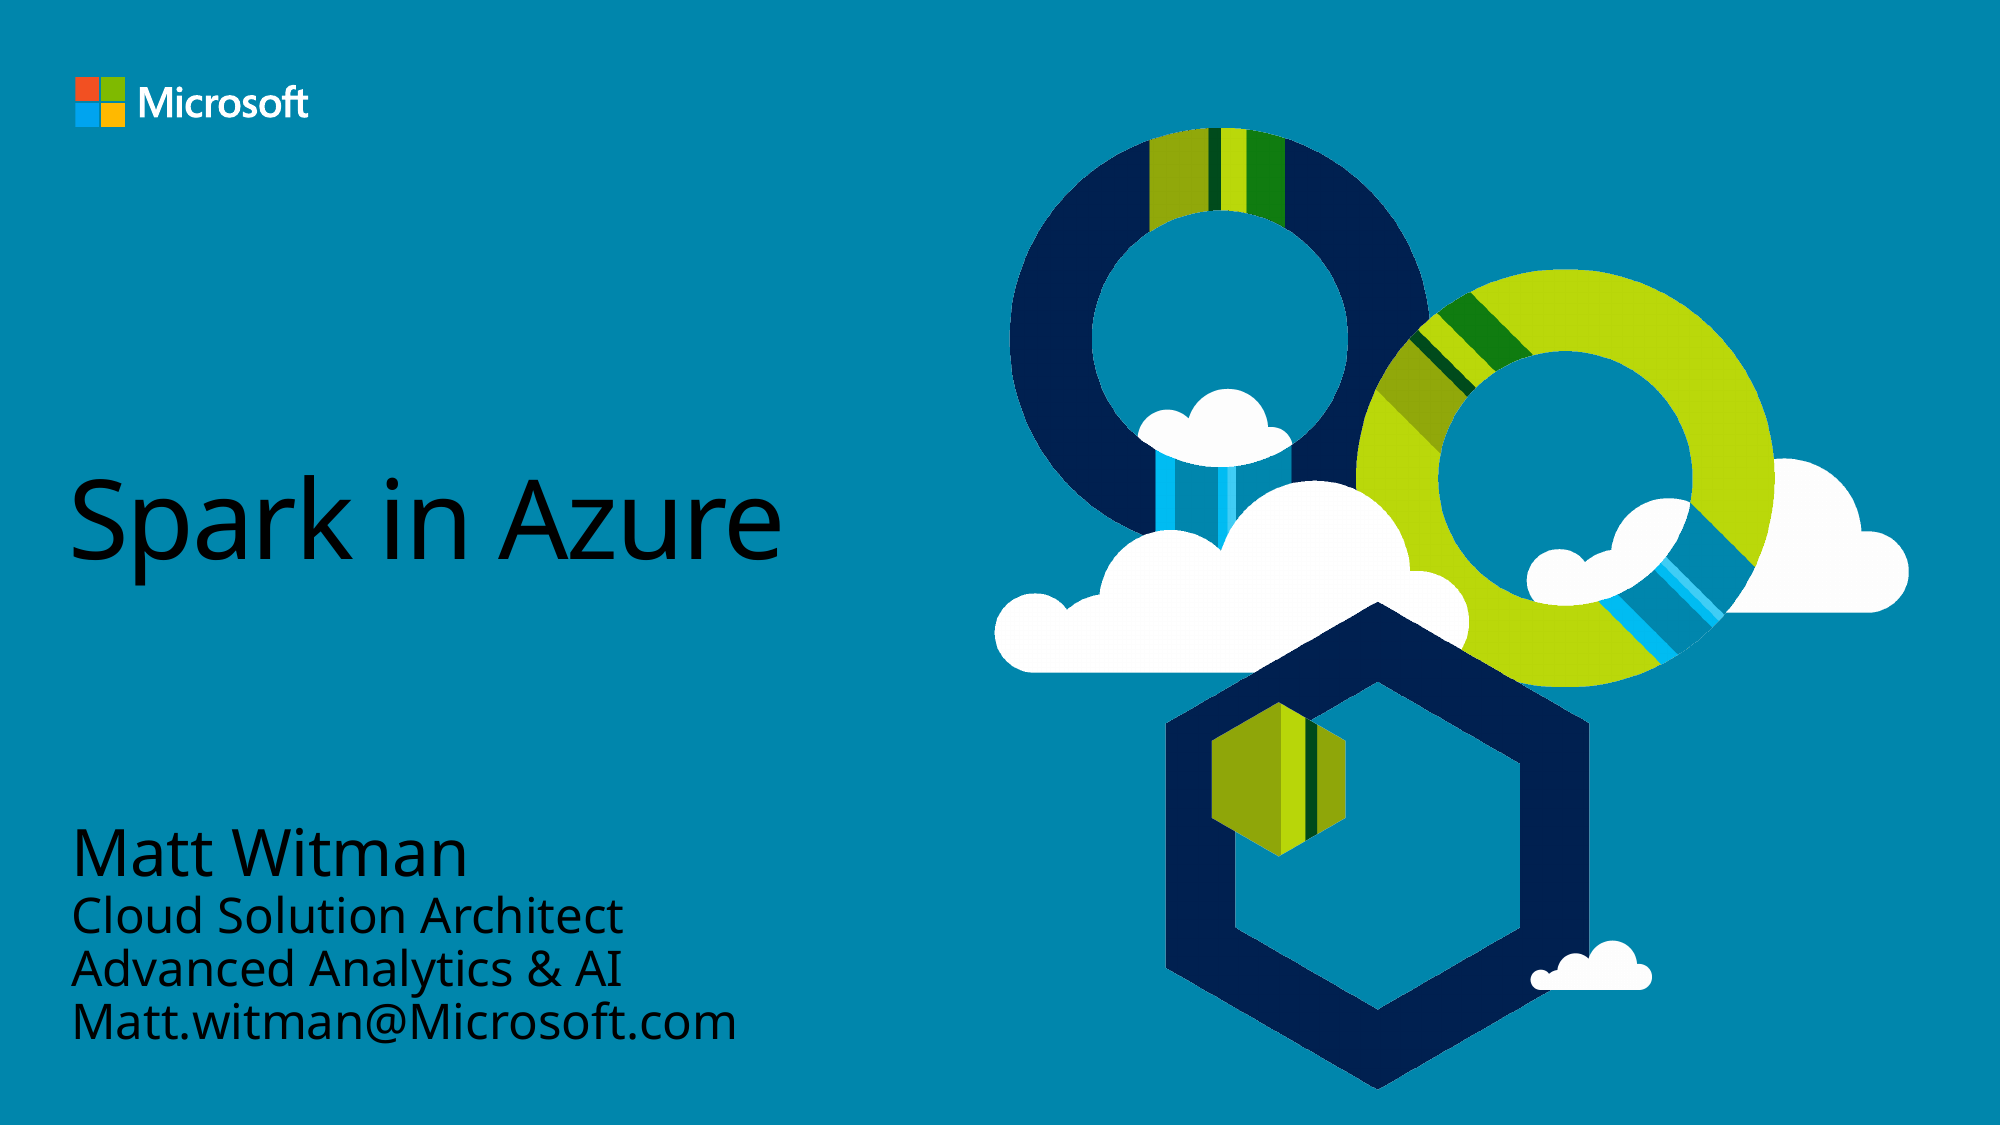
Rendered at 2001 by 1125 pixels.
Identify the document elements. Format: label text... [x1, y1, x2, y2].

picture [1036, 129, 1814, 612]
picture [1117, 499, 1723, 1088]
list Matt Witman Cloud Solution Architect Advanced Analytics & AI Matt.witman@Microsoft.com [44, 802, 985, 1097]
title Spark in Azure [44, 211, 1036, 672]
